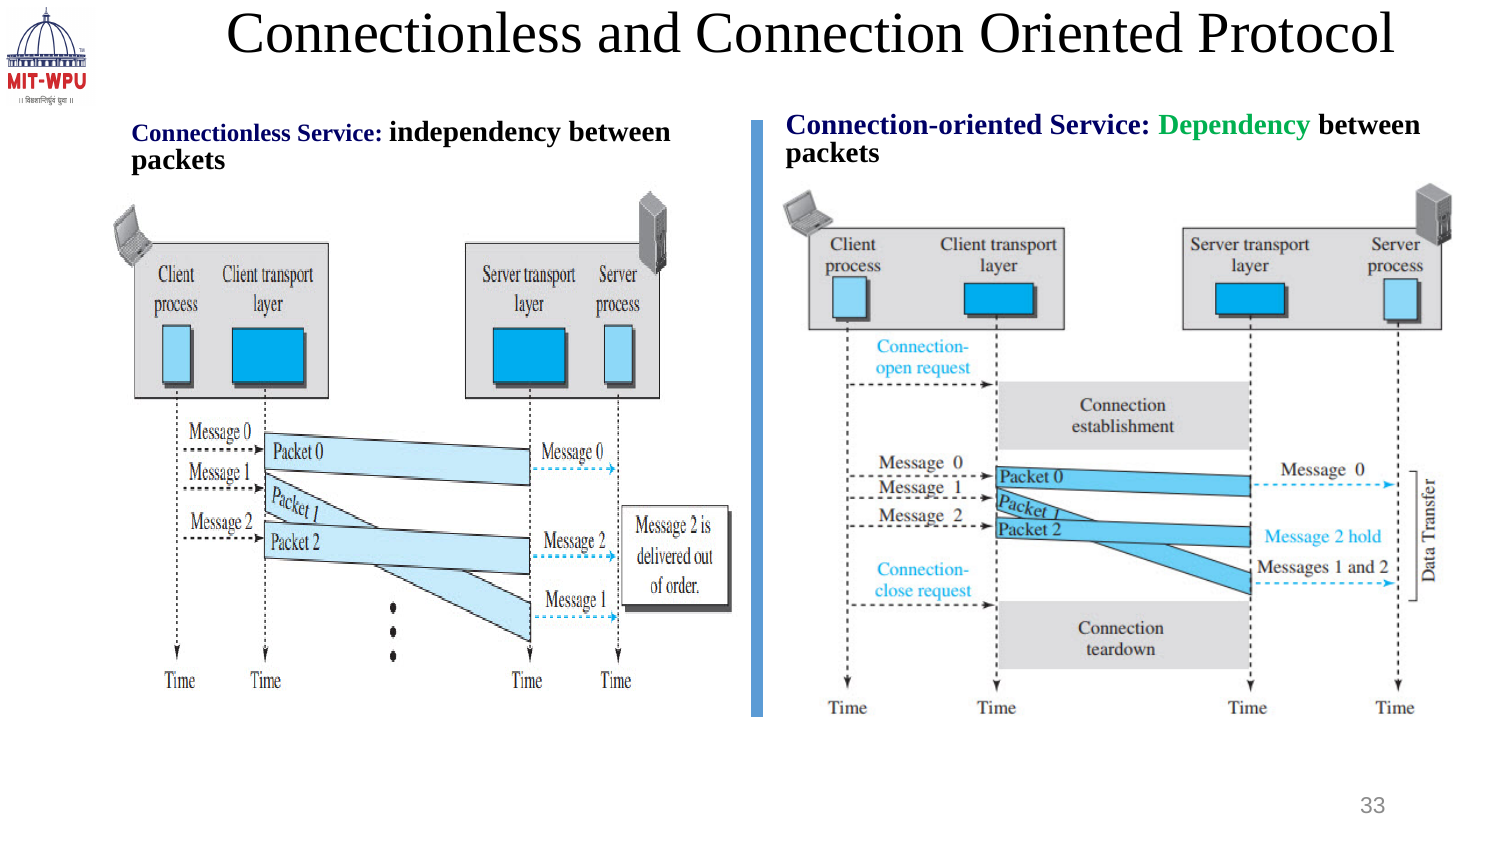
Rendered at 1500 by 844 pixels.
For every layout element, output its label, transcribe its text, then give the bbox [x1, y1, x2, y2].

picture [6, 7, 96, 106]
picture [772, 181, 1462, 722]
text_box Connection-oriented Service: Dependency between packets [761, 106, 1500, 182]
text_box Connectionless Service: independency between packets [107, 113, 687, 171]
title Connectionless and Connection Oriented Protocol [138, 0, 1499, 78]
picture [105, 181, 741, 706]
slide_number 33 [1059, 782, 1397, 827]
